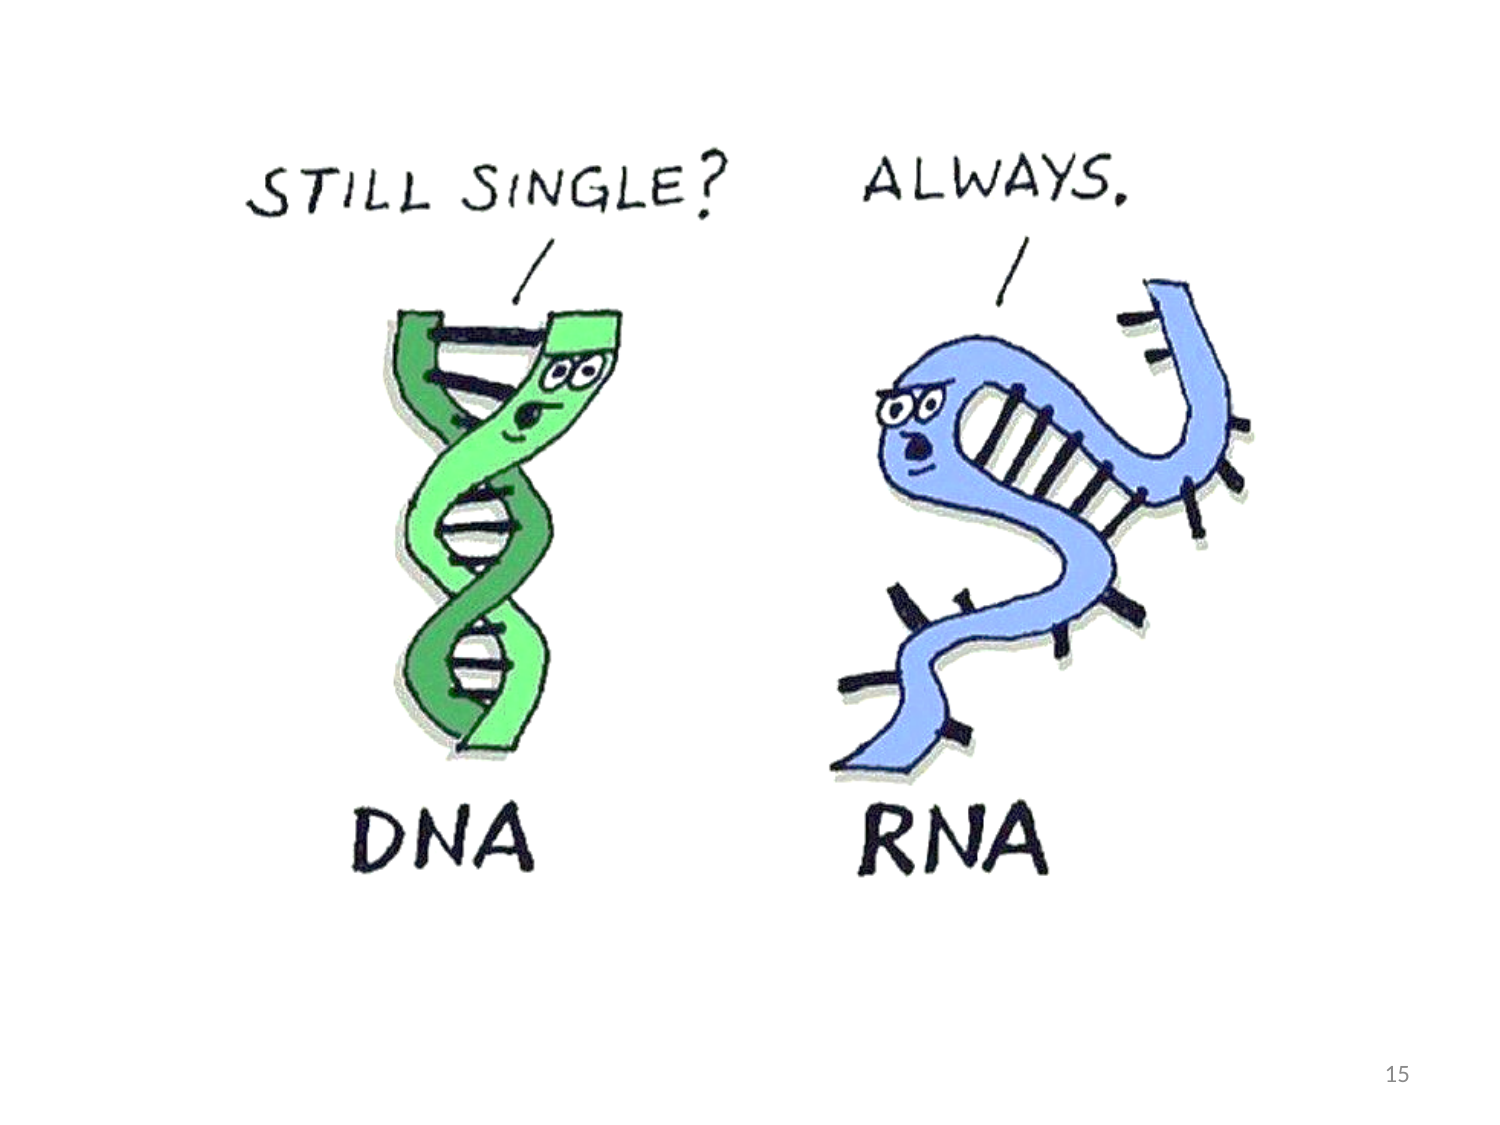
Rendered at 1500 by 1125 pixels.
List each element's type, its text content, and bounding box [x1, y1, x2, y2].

picture [177, 0, 1323, 1125]
slide_number 15 [1328, 1042, 1425, 1103]
